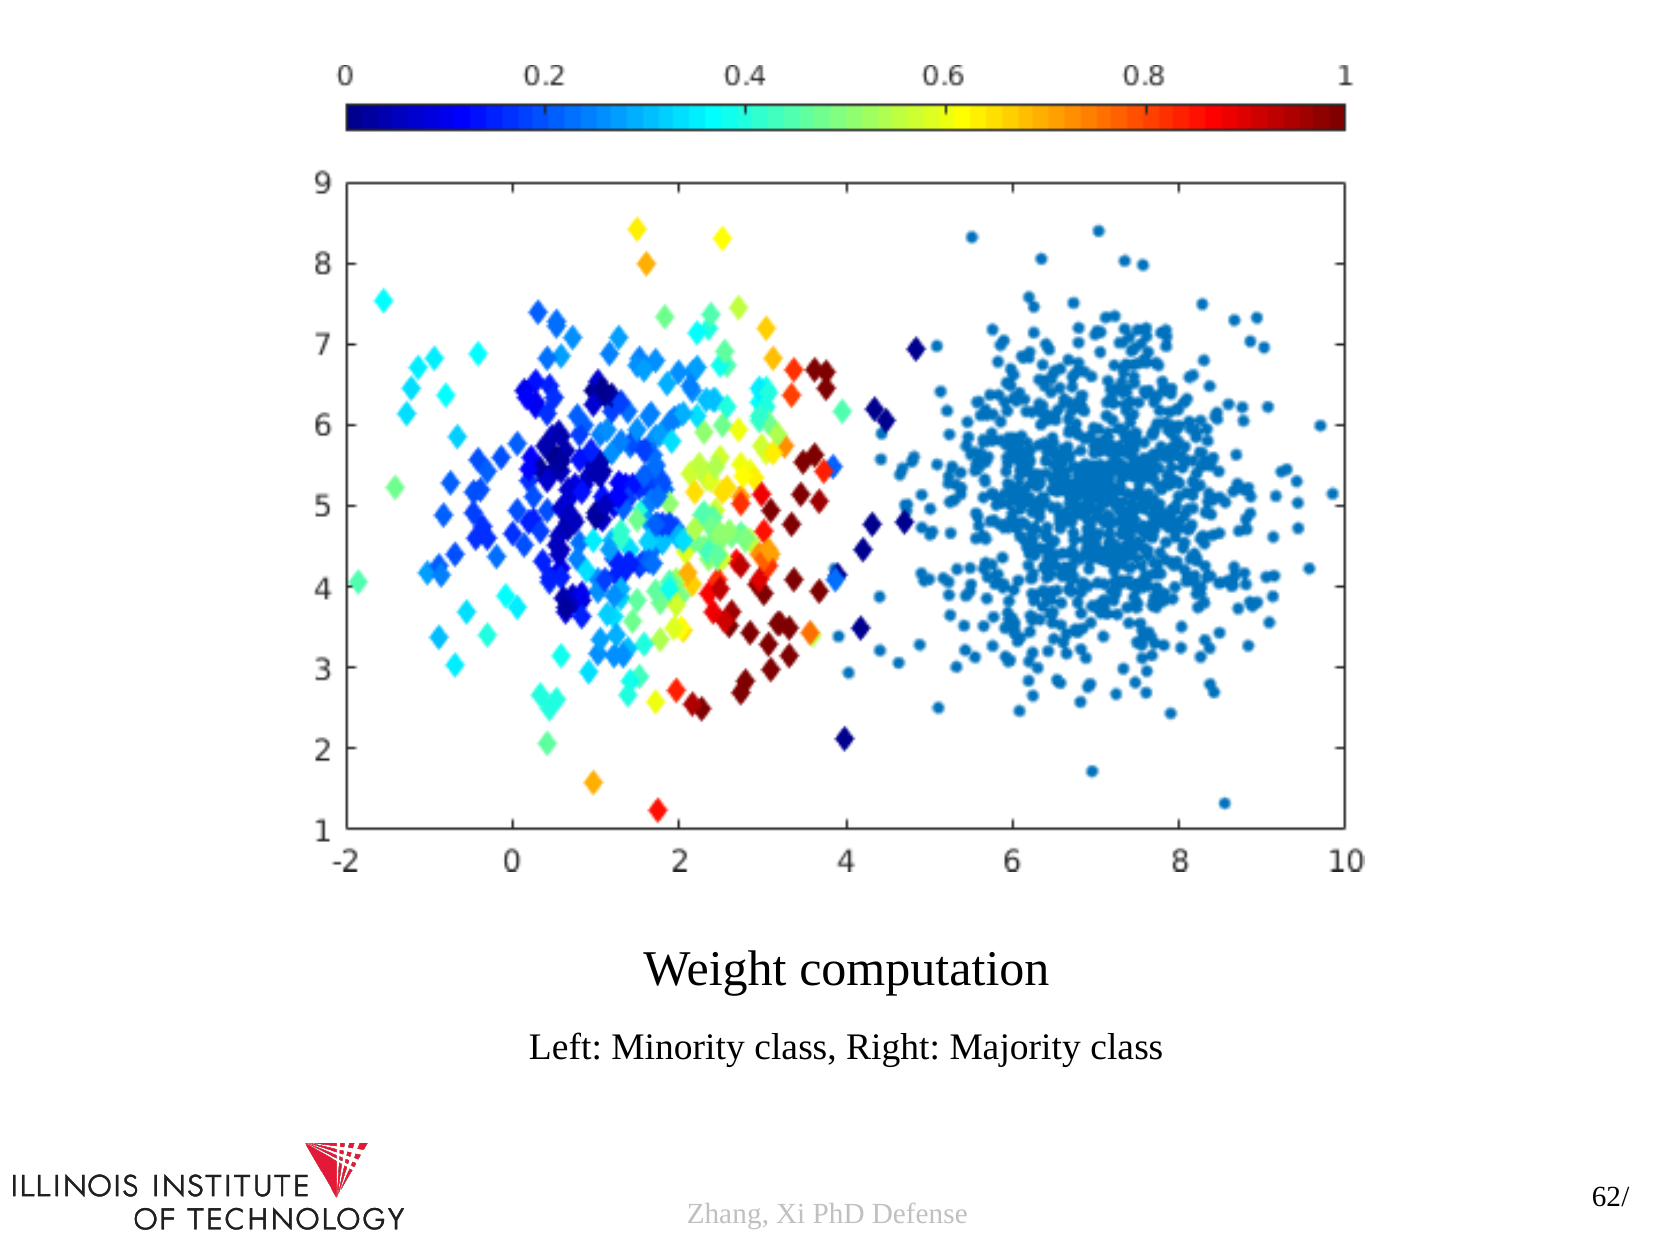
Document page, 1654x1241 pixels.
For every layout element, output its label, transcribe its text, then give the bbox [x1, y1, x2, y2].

picture [13, 1142, 405, 1230]
slide_number 62/ [1193, 1176, 1630, 1241]
footer Zhang, Xi PhD Defense [565, 1194, 1090, 1241]
text_box Weight computation [628, 898, 1065, 1004]
text_box Left: Minority class, Right: Majority class [408, 1014, 1285, 1075]
picture [314, 65, 1365, 872]
